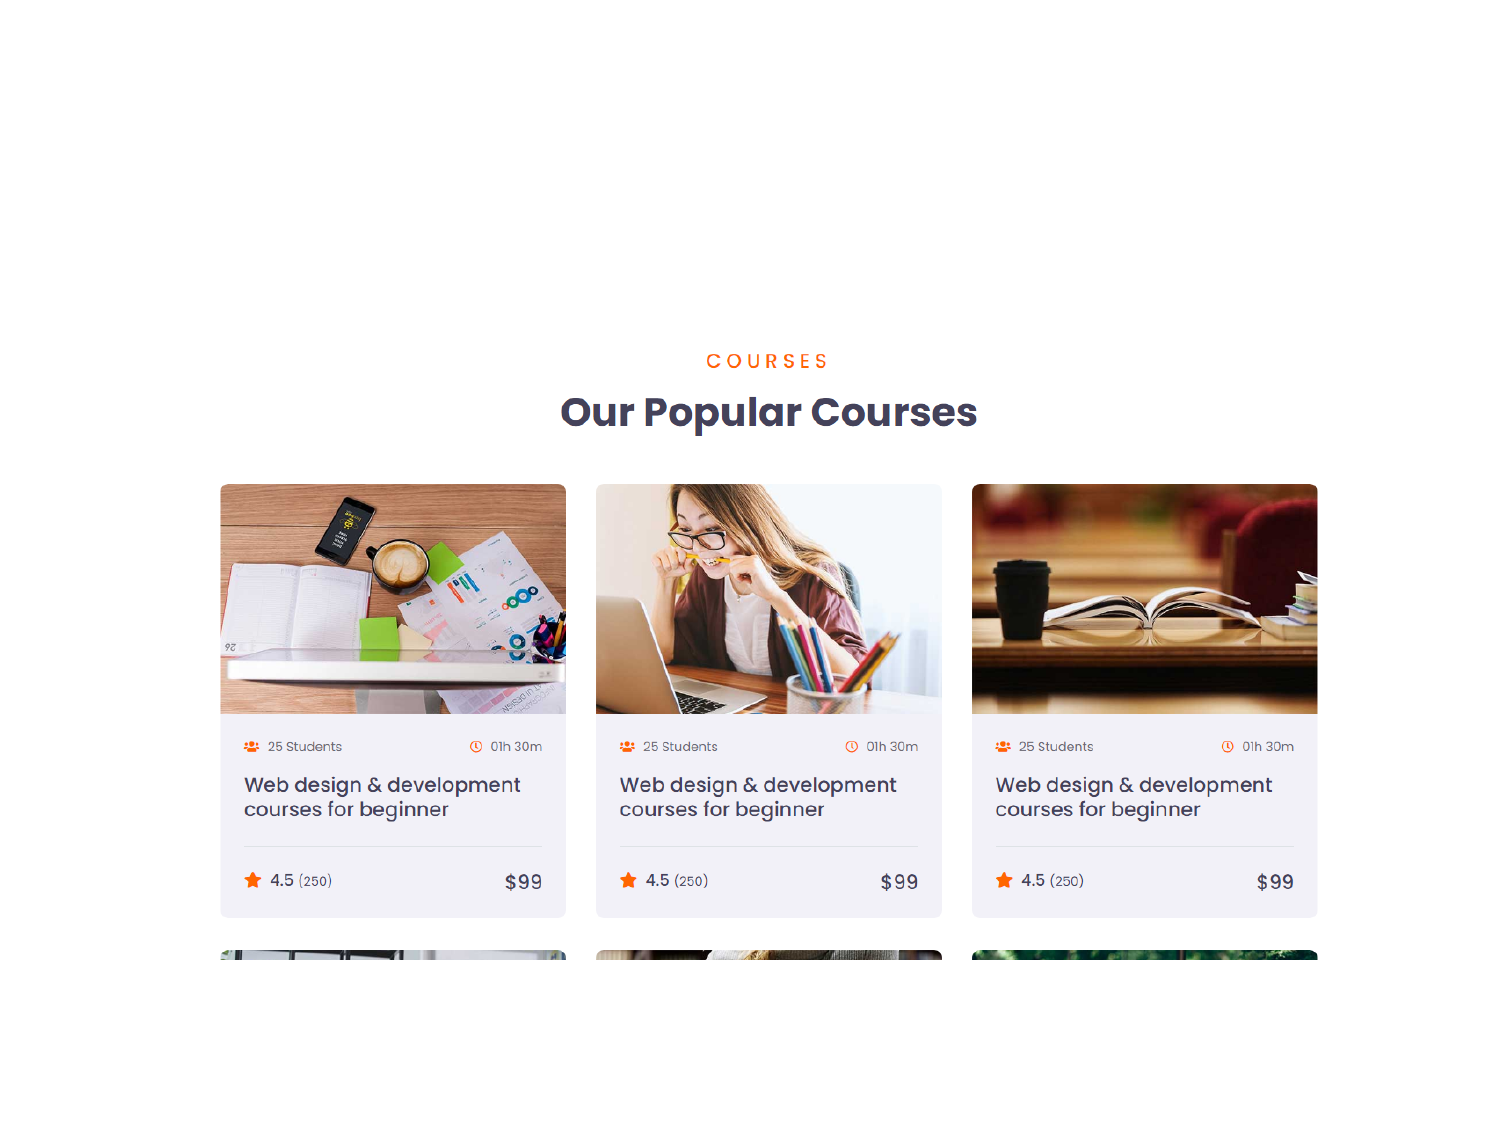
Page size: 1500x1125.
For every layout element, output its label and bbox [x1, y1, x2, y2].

list [74, 289, 1463, 961]
